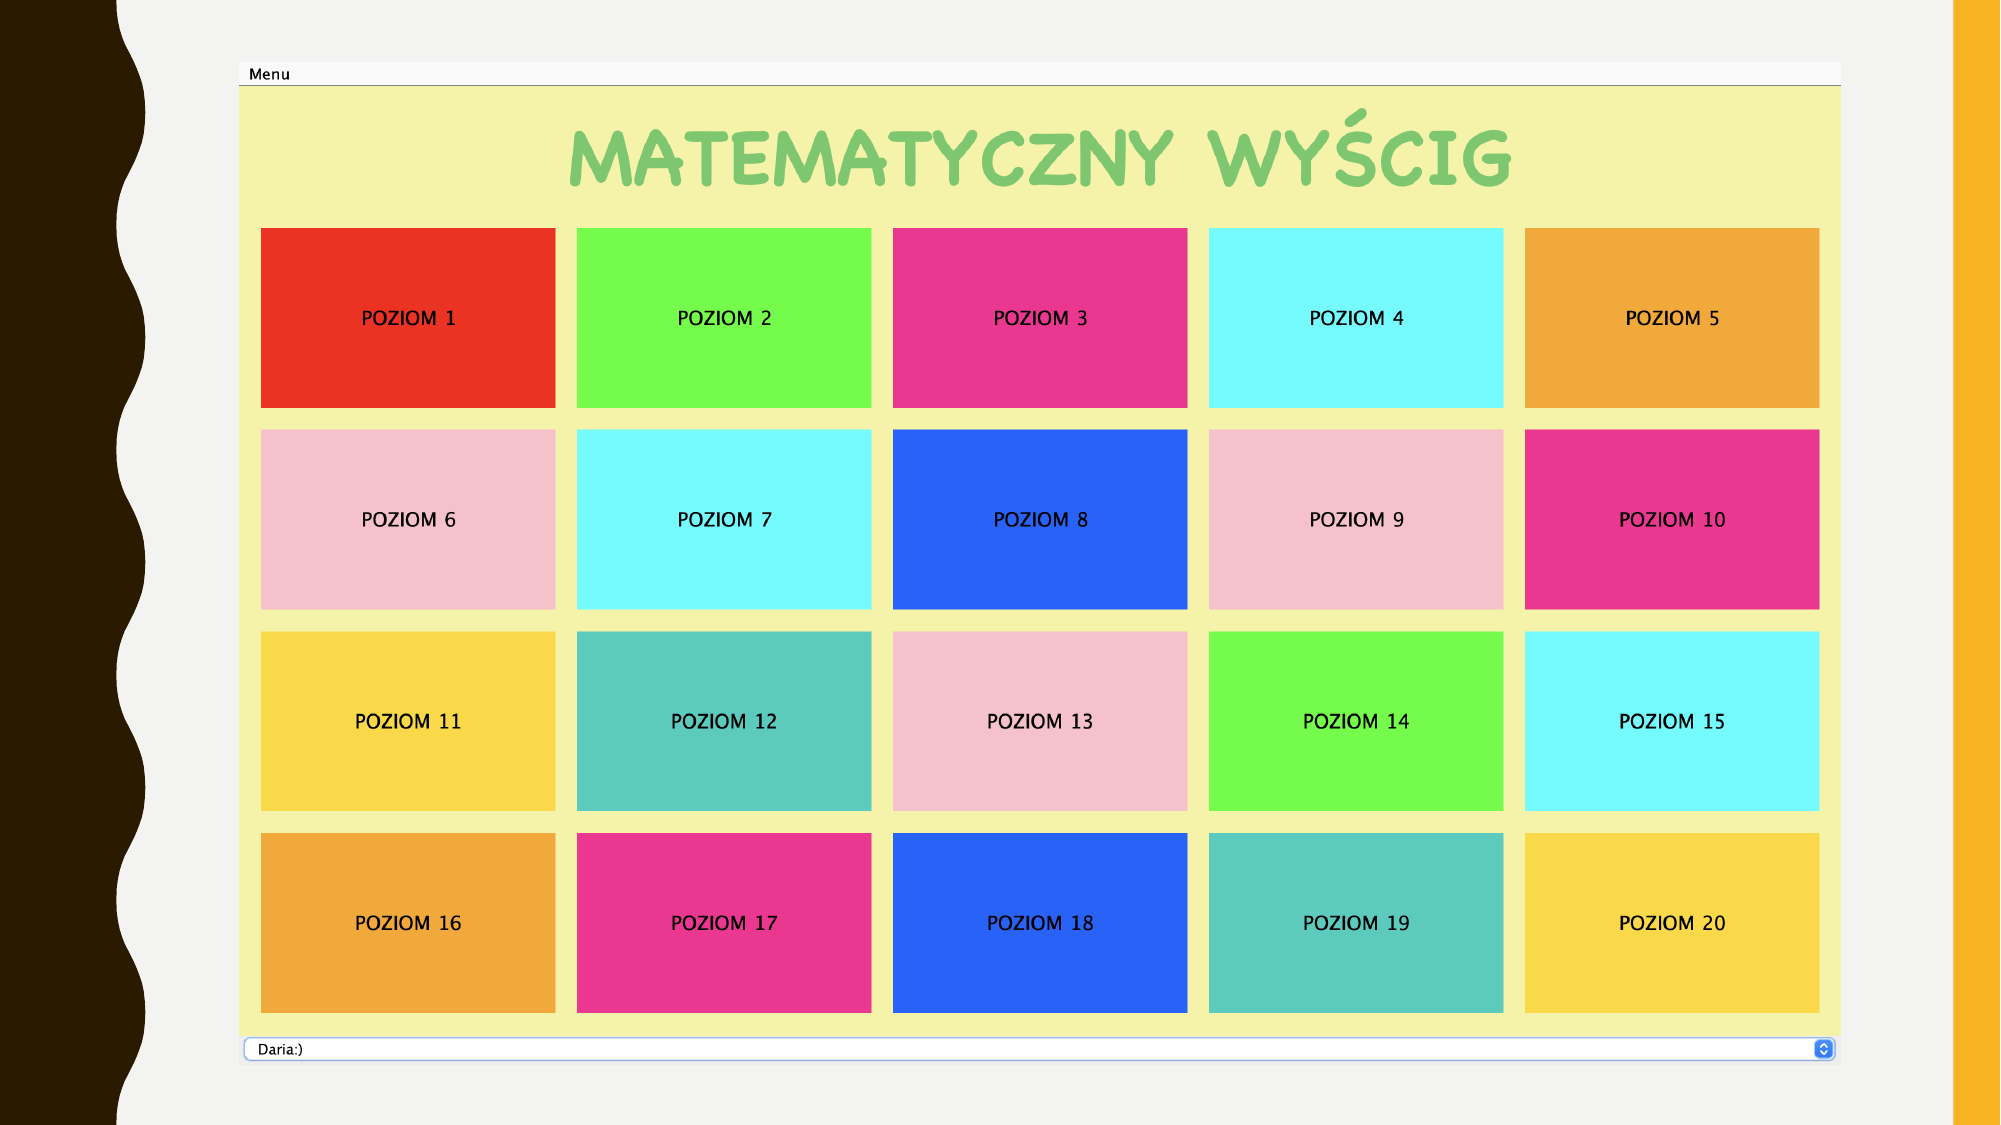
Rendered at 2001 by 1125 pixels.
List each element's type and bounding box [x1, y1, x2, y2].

list [239, 62, 1841, 1065]
